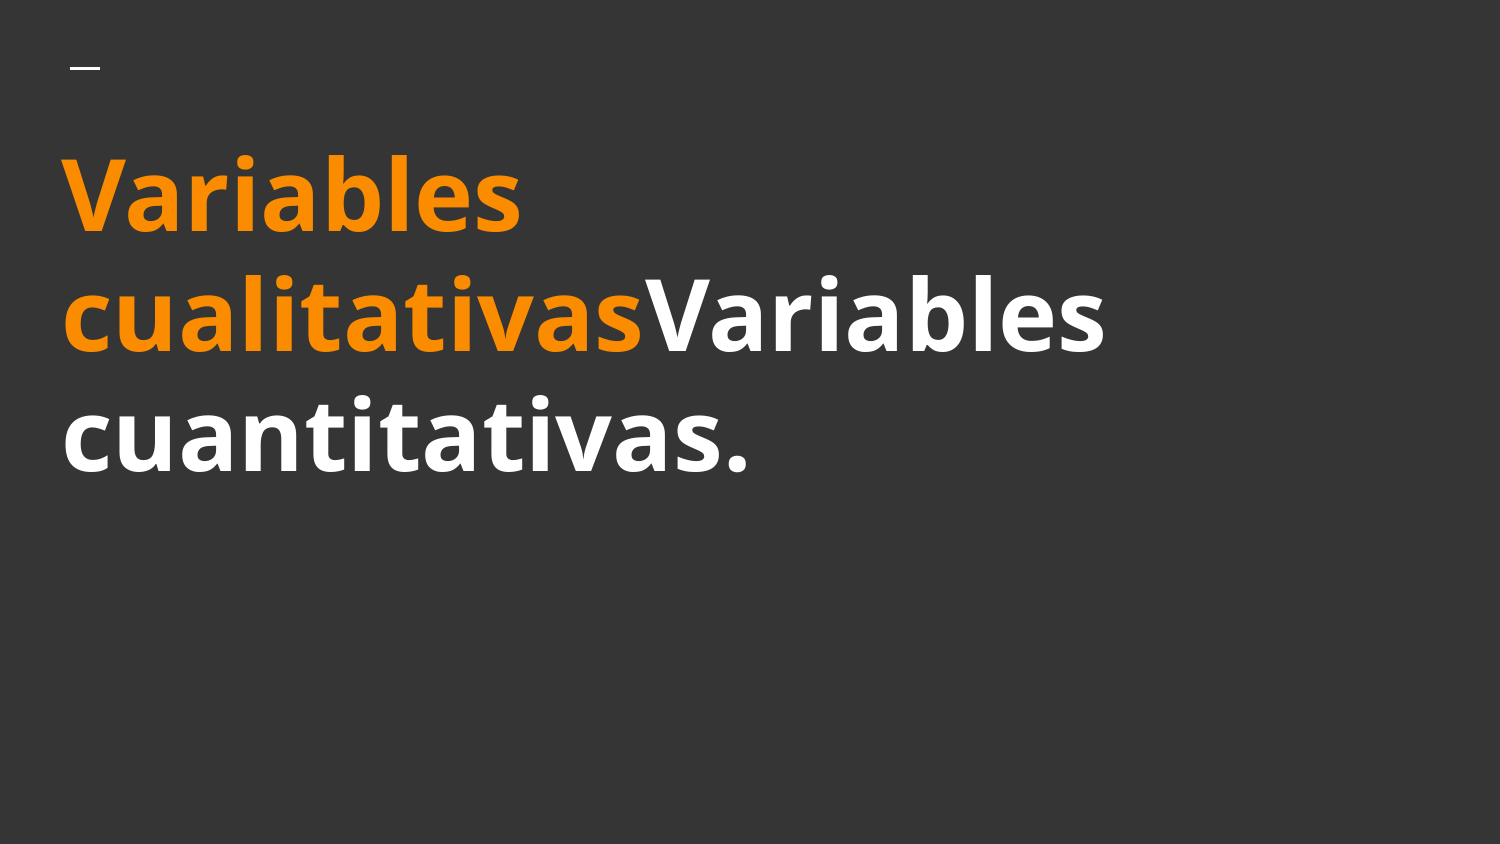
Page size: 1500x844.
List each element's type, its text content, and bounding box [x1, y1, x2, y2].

title Variables cualitativasVariables cuantitativas. [46, 116, 1461, 746]
